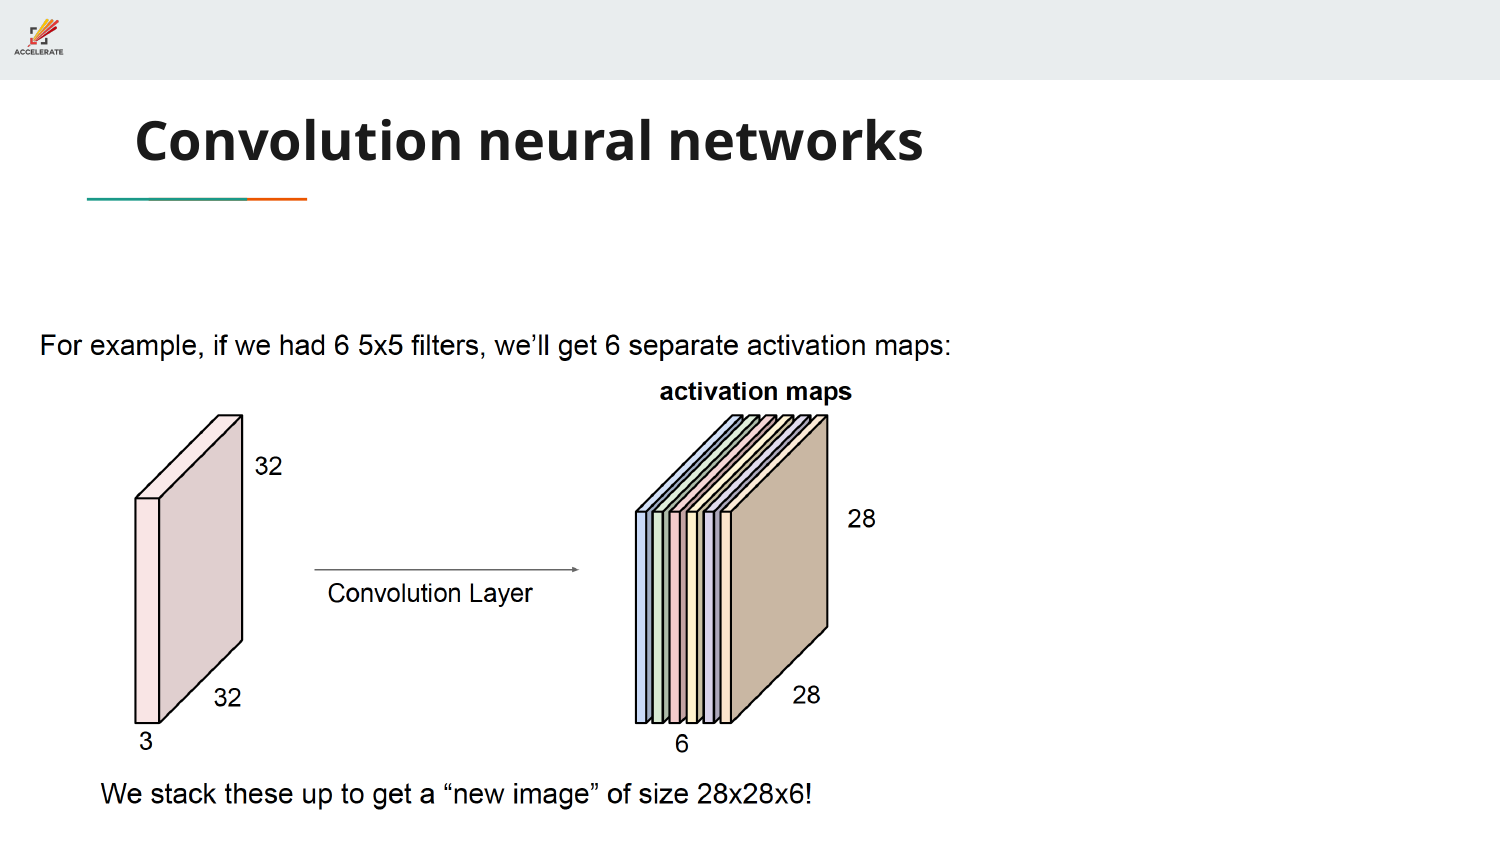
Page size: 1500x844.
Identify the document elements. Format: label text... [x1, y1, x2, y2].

picture [24, 318, 967, 819]
title Convolution neural networks [119, 91, 1381, 180]
picture [11, 9, 66, 64]
